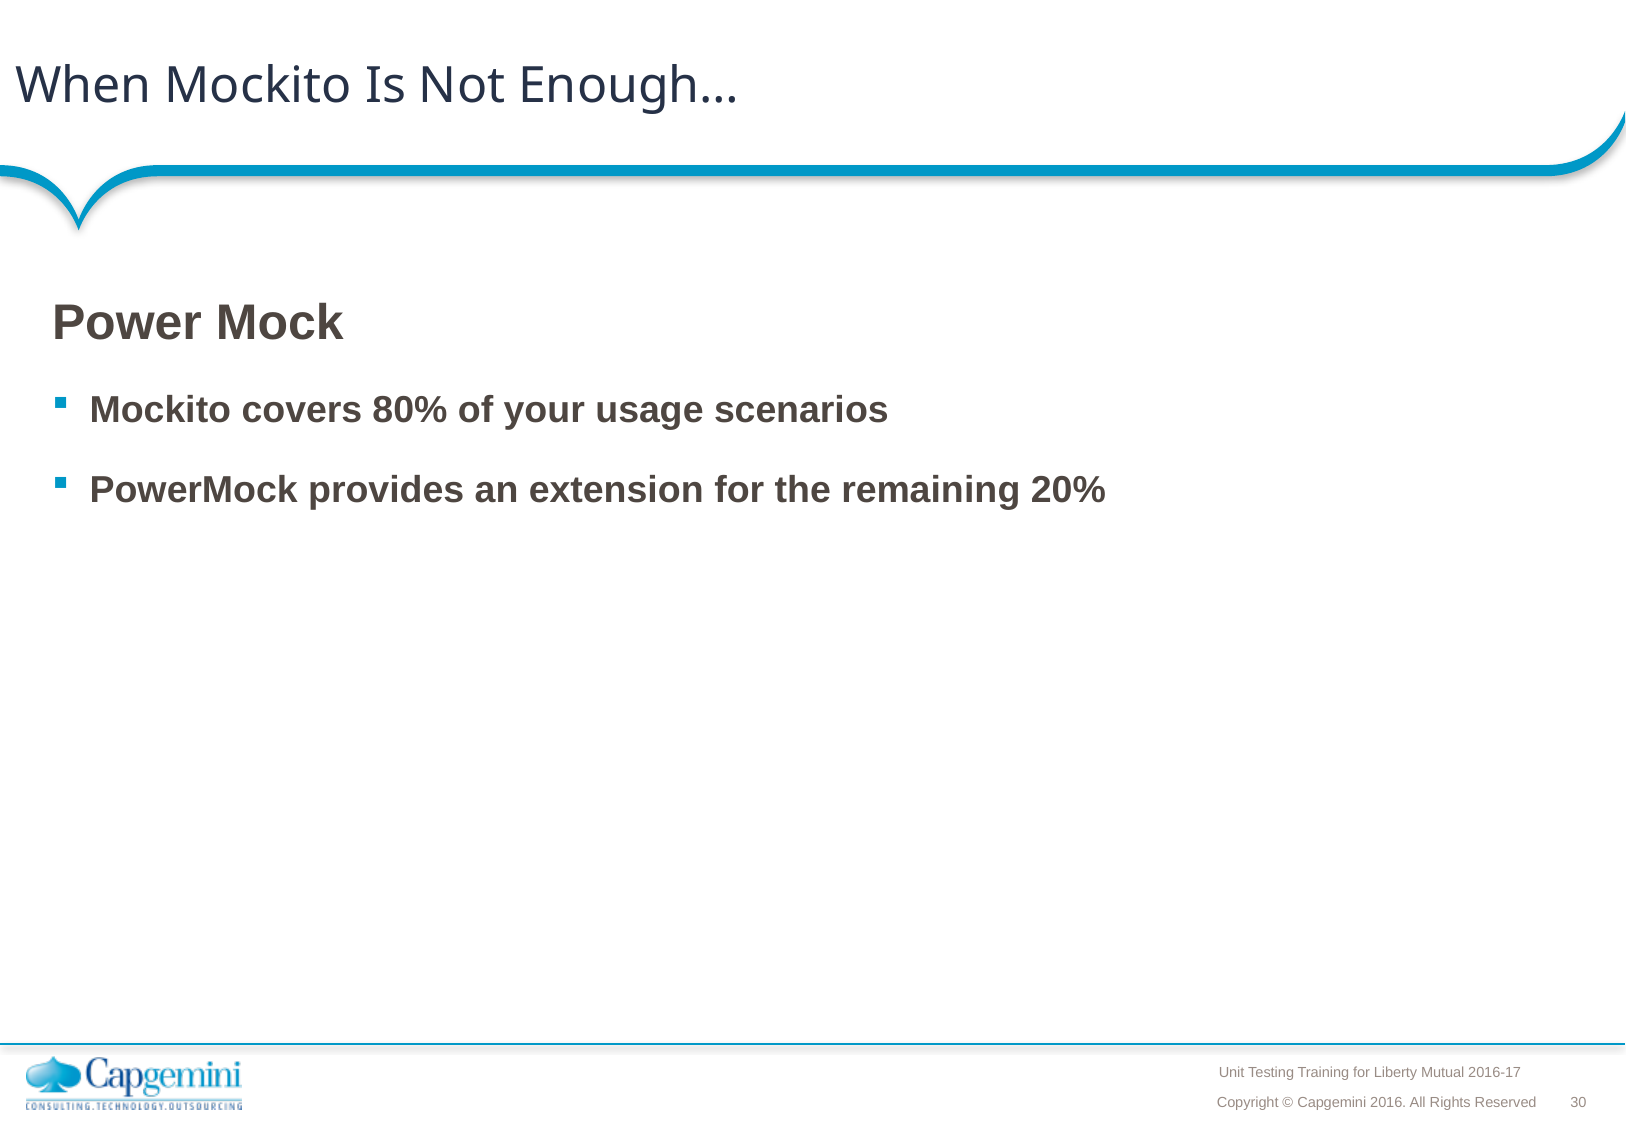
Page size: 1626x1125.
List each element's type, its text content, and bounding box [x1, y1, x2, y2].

list Power Mock Mockito covers 80% of your usage scenarios PowerMock provides an extension for the remaining 20% [52, 247, 1573, 1000]
picture [26, 1056, 242, 1110]
title When Mockito Is Not Enough… [0, 0, 1625, 165]
